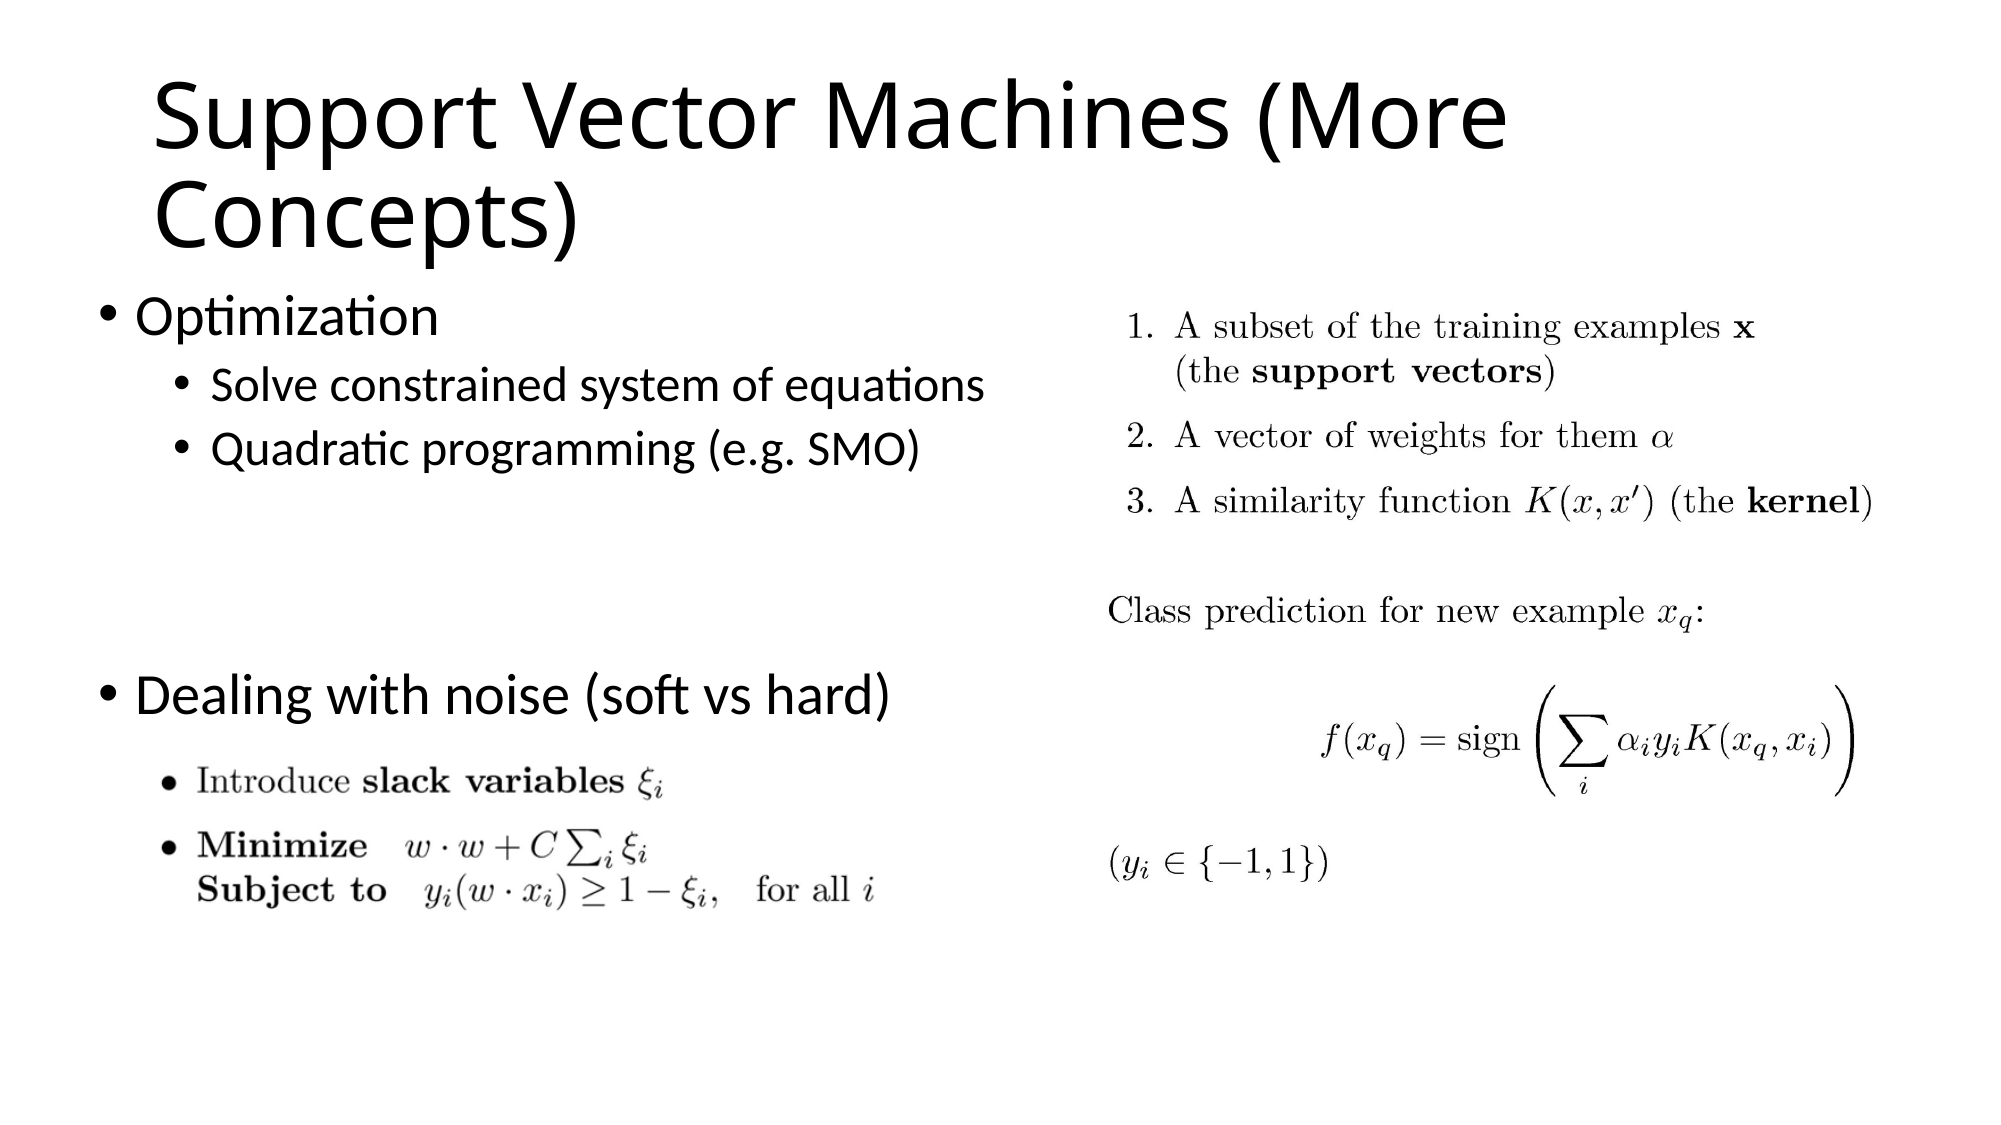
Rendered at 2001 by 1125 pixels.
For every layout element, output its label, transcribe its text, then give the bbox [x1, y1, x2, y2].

list Optimization Solve constrained system of equations Quadratic programming (e.g. SMO) Dealing with noise (soft vs hard) [83, 277, 999, 992]
picture [999, 277, 1898, 1003]
title Support Vector Machines (More Concepts) [137, 59, 1863, 277]
picture [137, 754, 902, 941]
